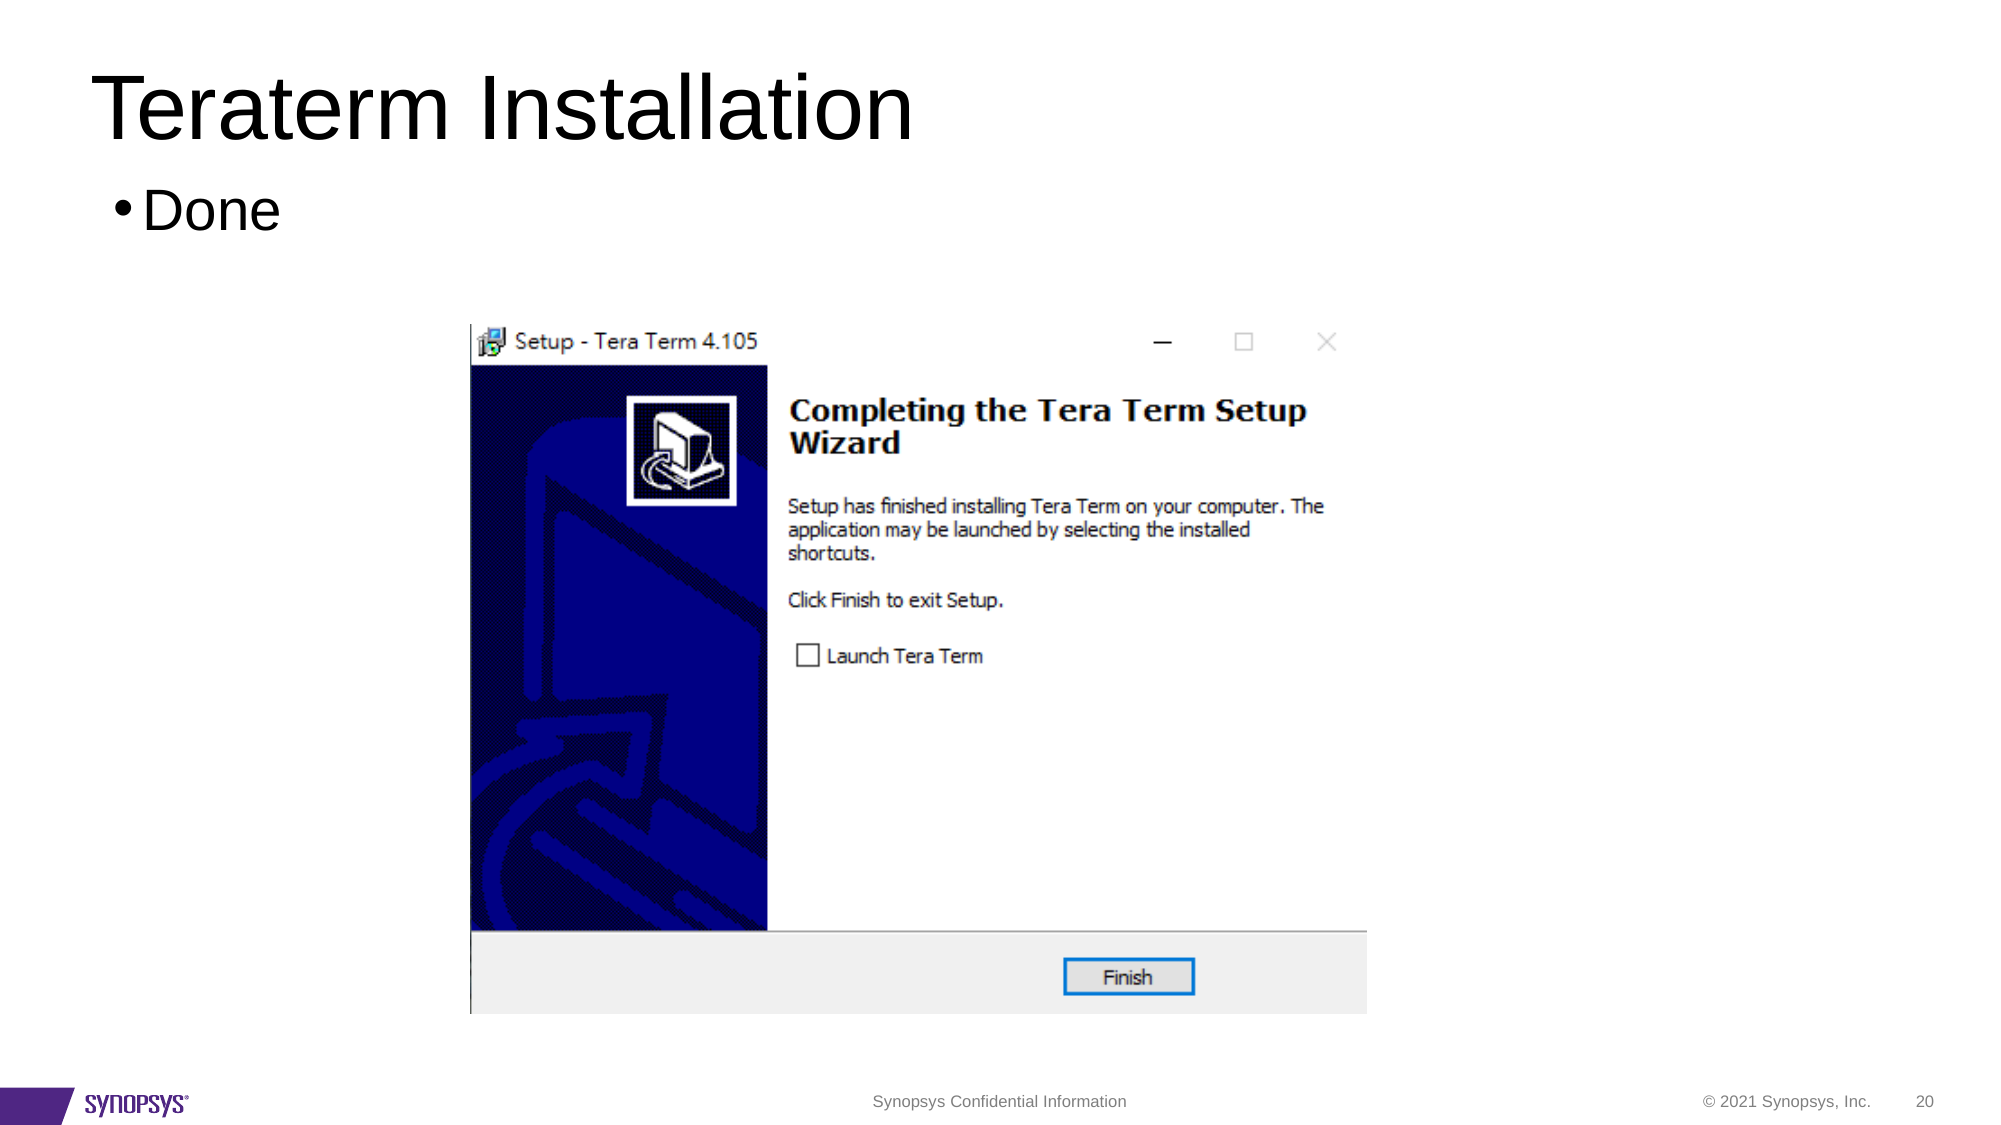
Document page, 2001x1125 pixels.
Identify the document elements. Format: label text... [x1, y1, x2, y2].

text_box Done [99, 164, 1397, 1014]
picture [469, 324, 1367, 1014]
title Teraterm Installation [75, 0, 1926, 165]
